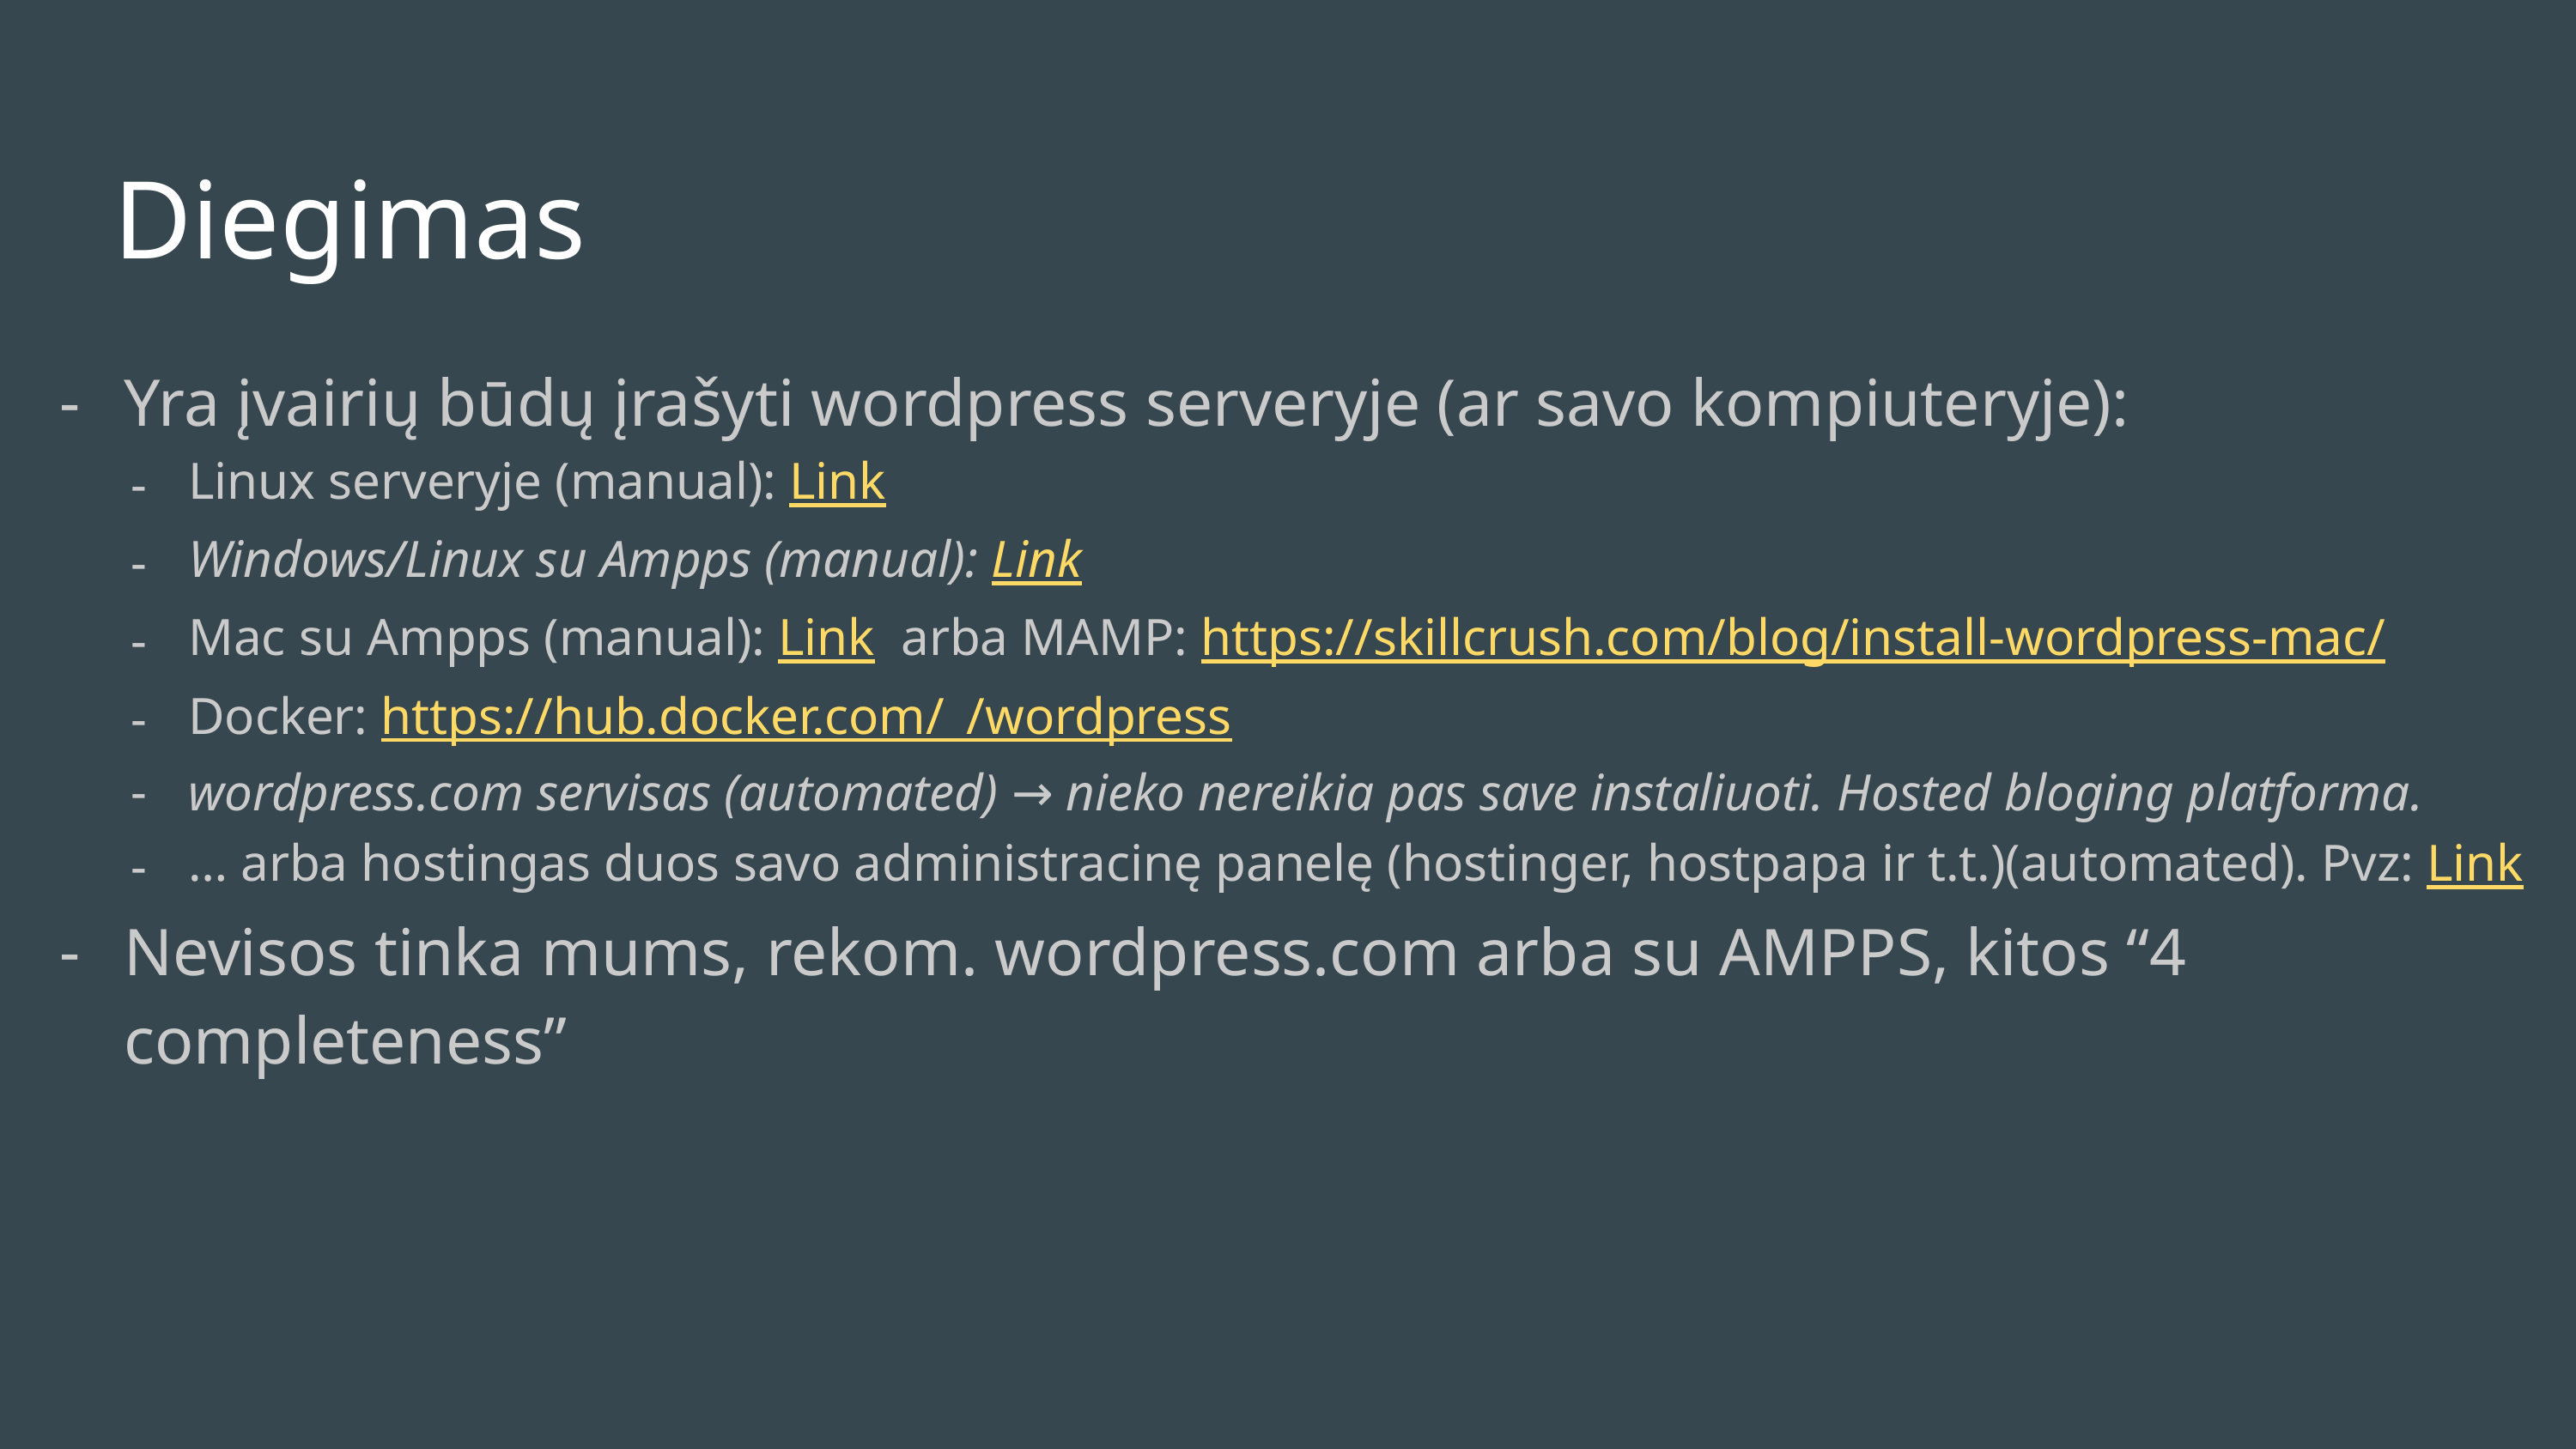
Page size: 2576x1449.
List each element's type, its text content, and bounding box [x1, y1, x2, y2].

list Yra įvairių būdų įrašyti wordpress serveryje (ar savo kompiuteryje): Linux serveryje (manual): Link Windows/Linux su Ampps (manual): Link Mac su Ampps (manual): Link arba MAMP: https://skillcrush.com/blog/install-wordpress-mac/ Docker: https://hub.docker.com/_/wordpress wordpress.com servisas (automated) → nieko nereikia pas save instaliuoti. Hosted bloging platforma. … arba hostingas duos savo administracinę panelę (hostinger, hostpapa ir t.t.)(automated). Pvz: Link Nevisos tinka mums, rekom. wordpress.com arba su AMPPS, kitos “4 completeness” [33, 324, 2561, 1093]
title Diegimas [88, 124, 2488, 287]
